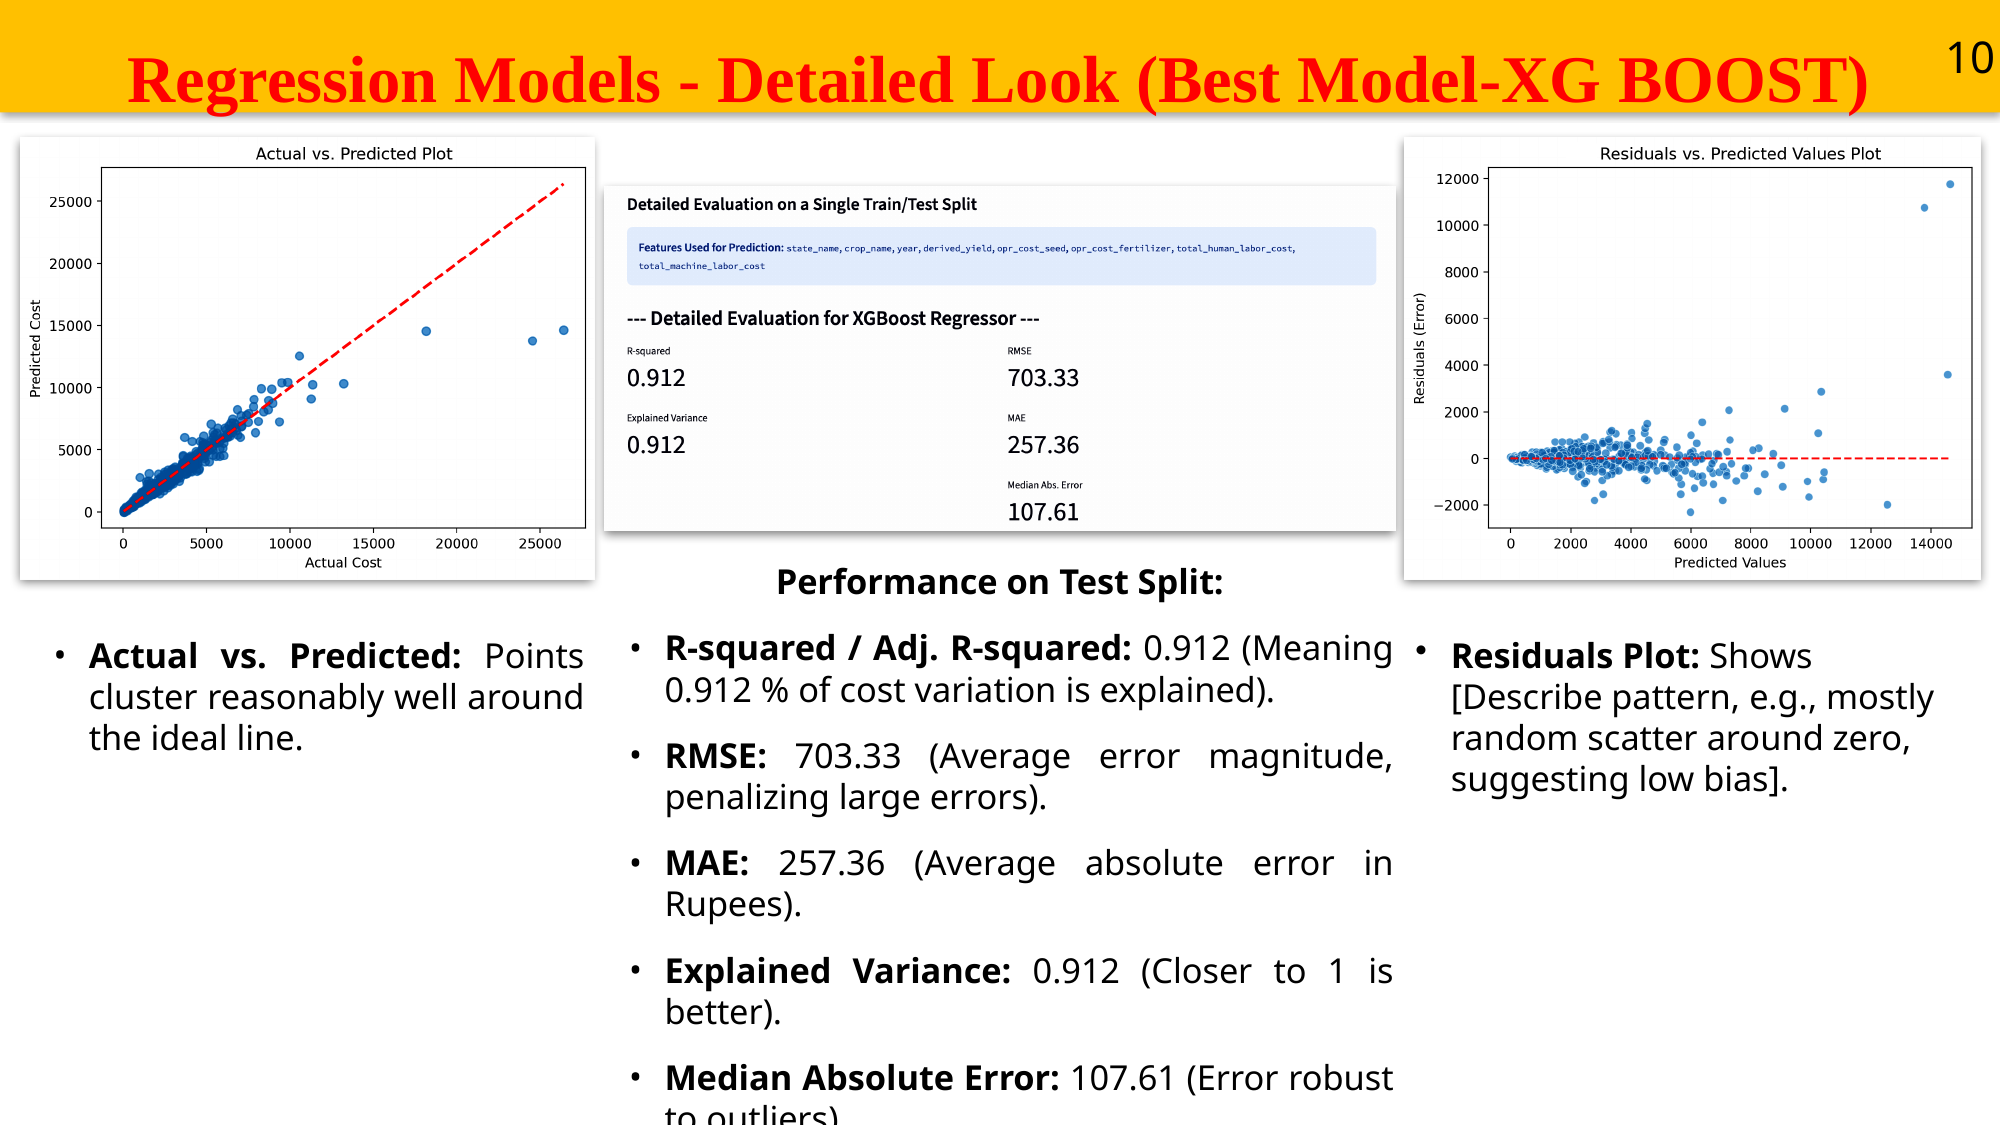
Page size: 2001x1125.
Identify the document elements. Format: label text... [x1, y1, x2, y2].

picture [604, 186, 1396, 532]
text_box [0, 0, 2000, 113]
text_box Actual vs. Predicted: Points cluster reasonably well around the ideal line. [23, 626, 593, 765]
picture [1403, 137, 1981, 581]
picture [19, 137, 595, 581]
text_box Residuals Plot: Shows [Describe pattern, e.g., mostly random scatter around zero, suggesting low bias]. [1407, 626, 1977, 807]
text_box Performance on Test Split: R-squared / Adj. R-squared: 0.912 (Meaning 0.912 % of cost variation is explained). RMSE: 703.33 (Average error magnitude, penalizing large errors). MAE: 257.36 (Average absolute error in Rupees). Explained Variance: 0.912 (Closer to 1 is better). Median Absolute Error: 107.61 (Error robust to outliers). [598, 552, 1402, 1125]
